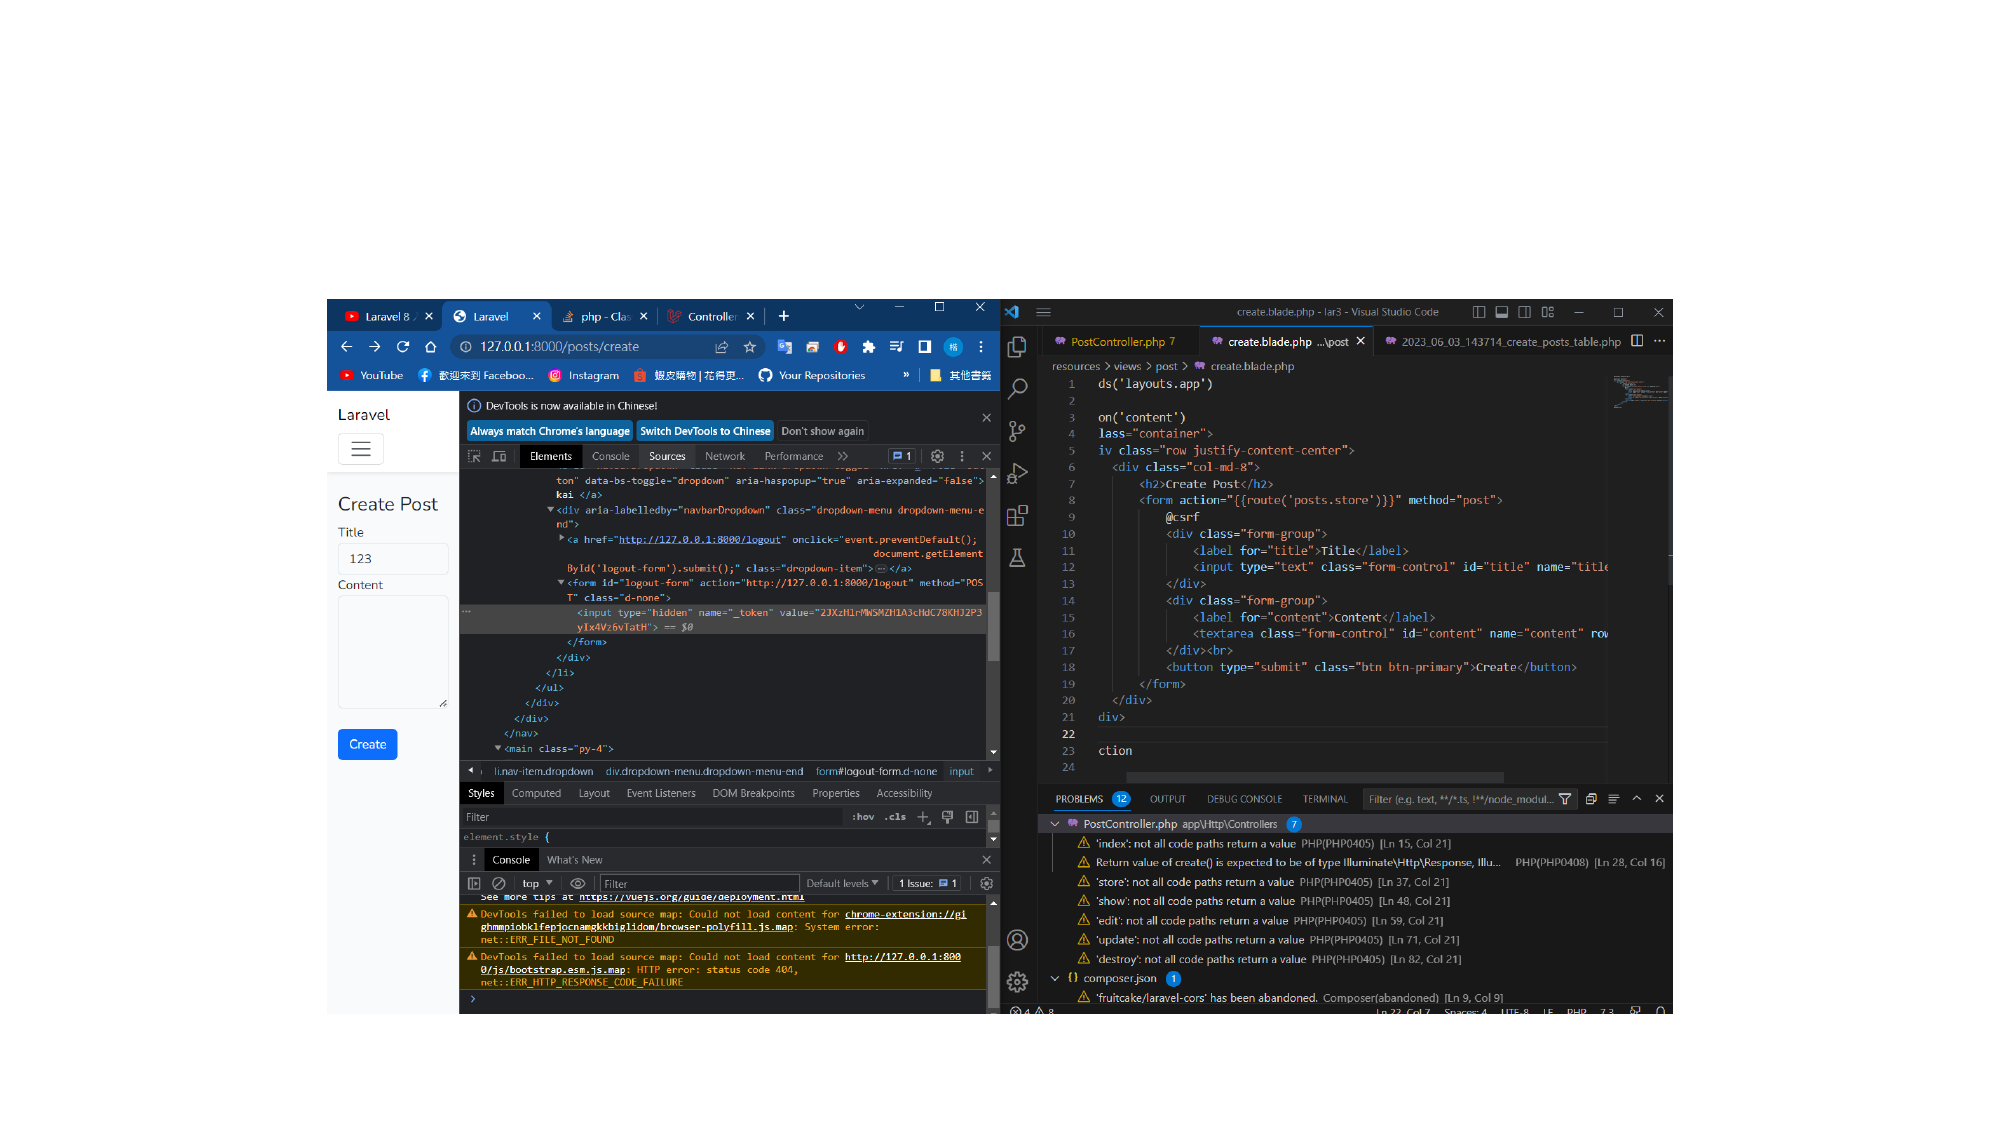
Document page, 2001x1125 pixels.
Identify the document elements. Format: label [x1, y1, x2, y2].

list [327, 299, 1673, 1014]
